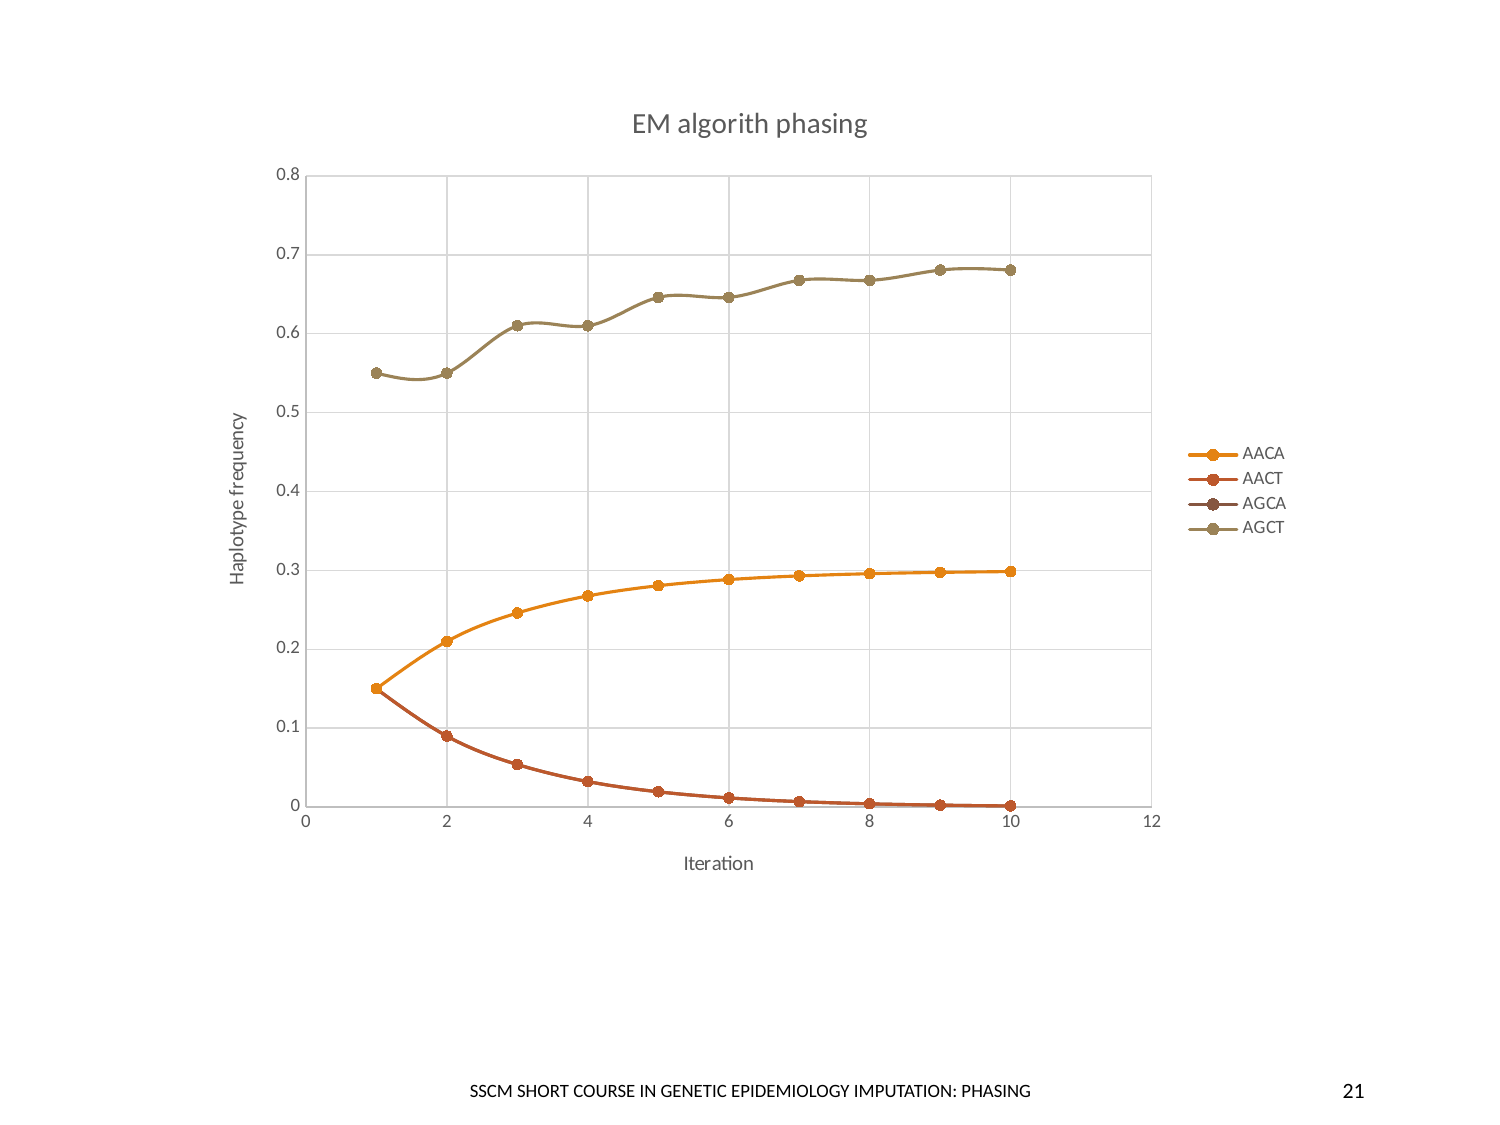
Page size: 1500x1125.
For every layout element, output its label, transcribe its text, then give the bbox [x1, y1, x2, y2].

chart [194, 77, 1306, 907]
footer SSCM Short Course in Genetic Epidemiology Imputation: Phasing [453, 1059, 1047, 1120]
slide_number 21 [1218, 1059, 1380, 1120]
